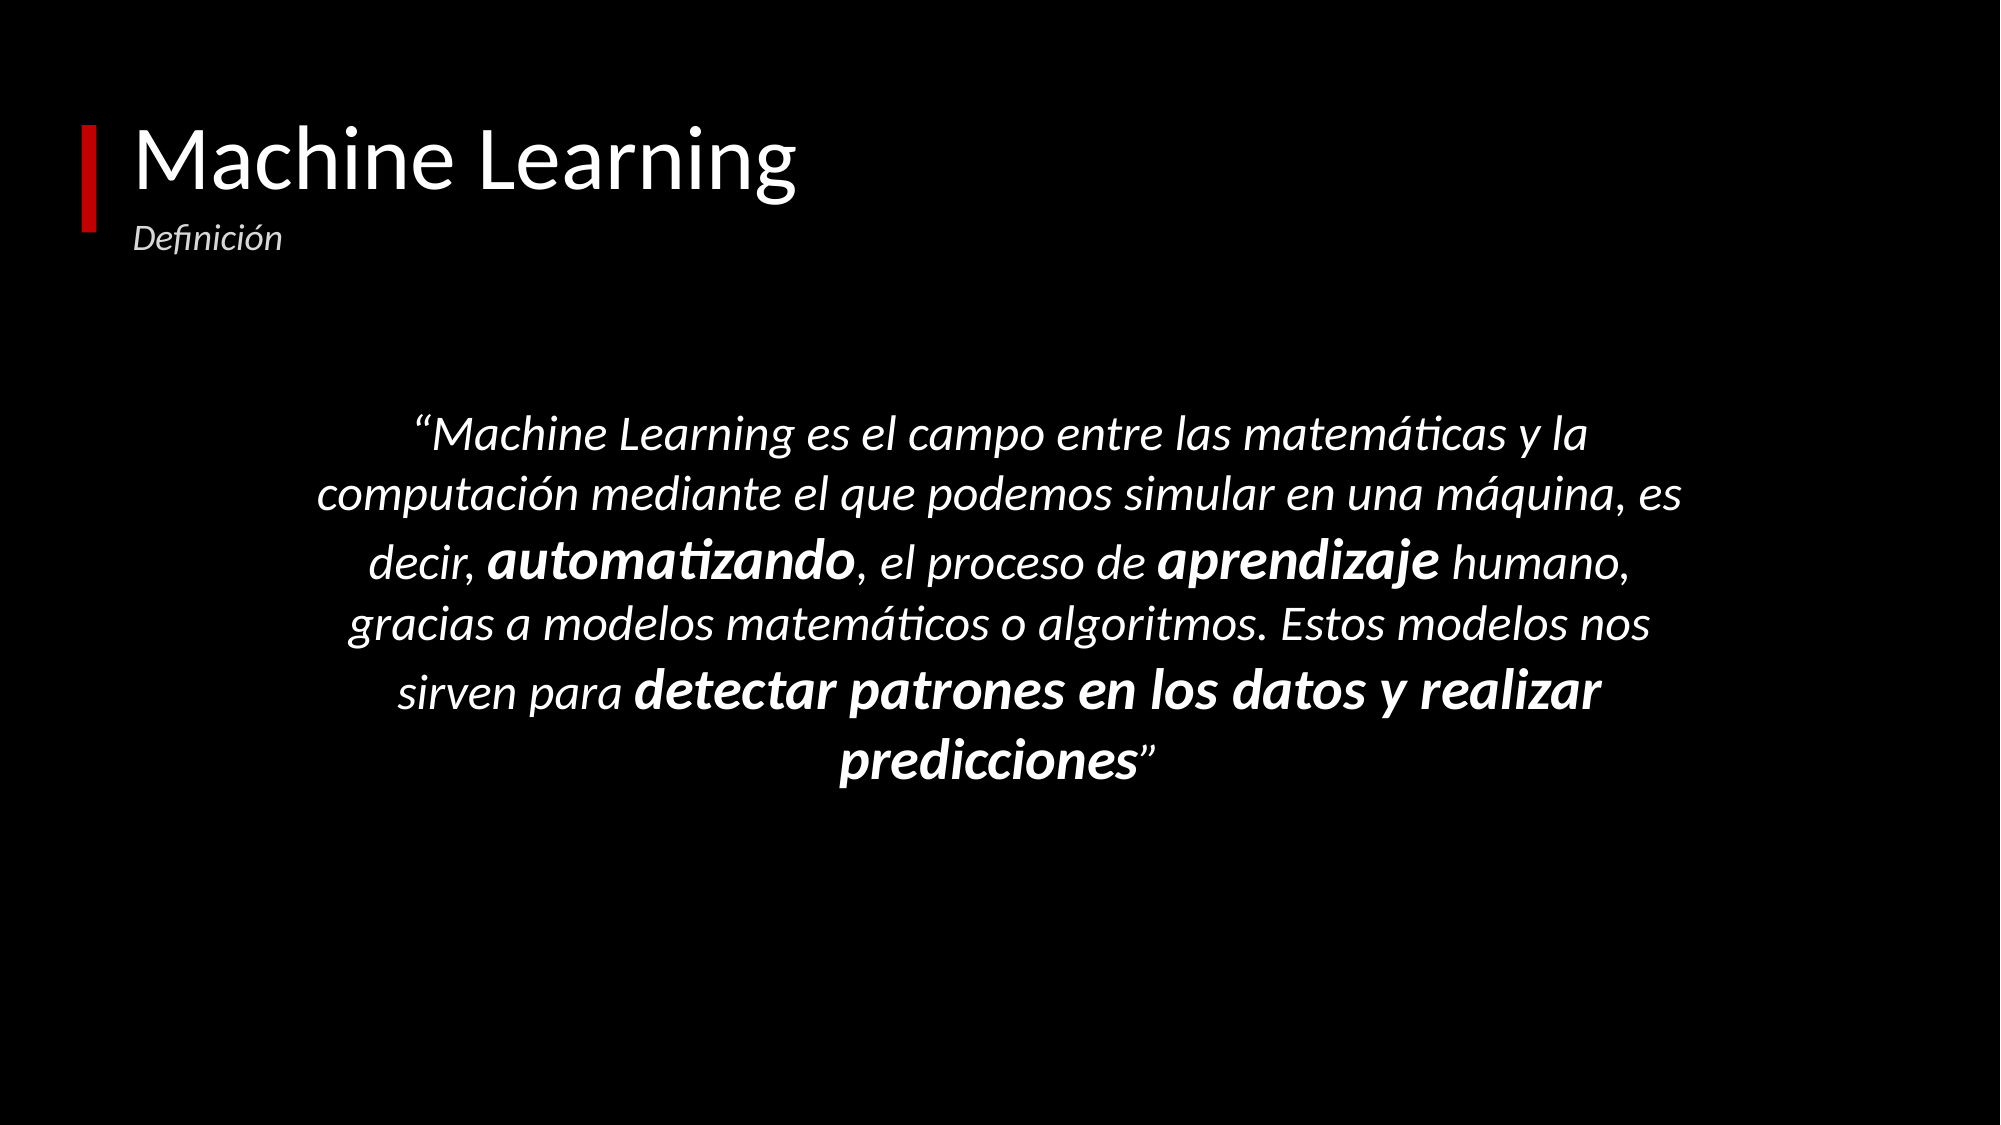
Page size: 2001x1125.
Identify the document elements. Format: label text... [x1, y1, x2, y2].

text_box [81, 125, 97, 233]
list Definición [117, 210, 1018, 290]
text_box “Machine Learning es el campo entre las matemáticas y la computación mediante el que podemos simular en una máquina, es decir, automatizando, el proceso de aprendizaje humano, gracias a modelos matemáticos o algoritmos. Estos modelos nos sirven para detectar patrones en los datos y realizar predicciones” [275, 393, 1725, 799]
title Machine Learning [117, 50, 1843, 269]
